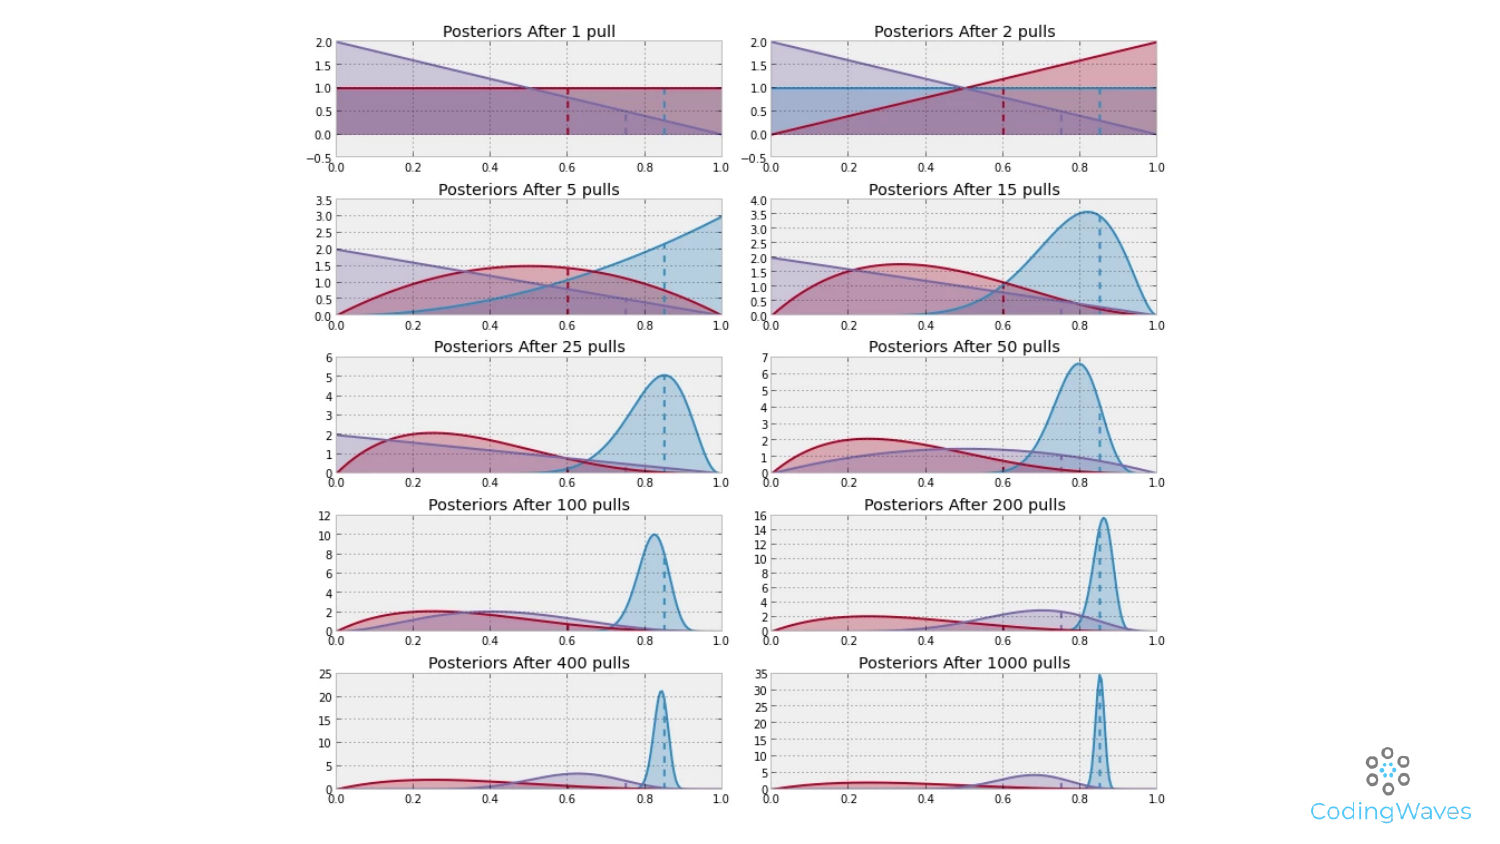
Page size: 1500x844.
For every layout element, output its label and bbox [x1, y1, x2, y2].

picture [1306, 740, 1480, 830]
picture [299, 17, 1173, 812]
